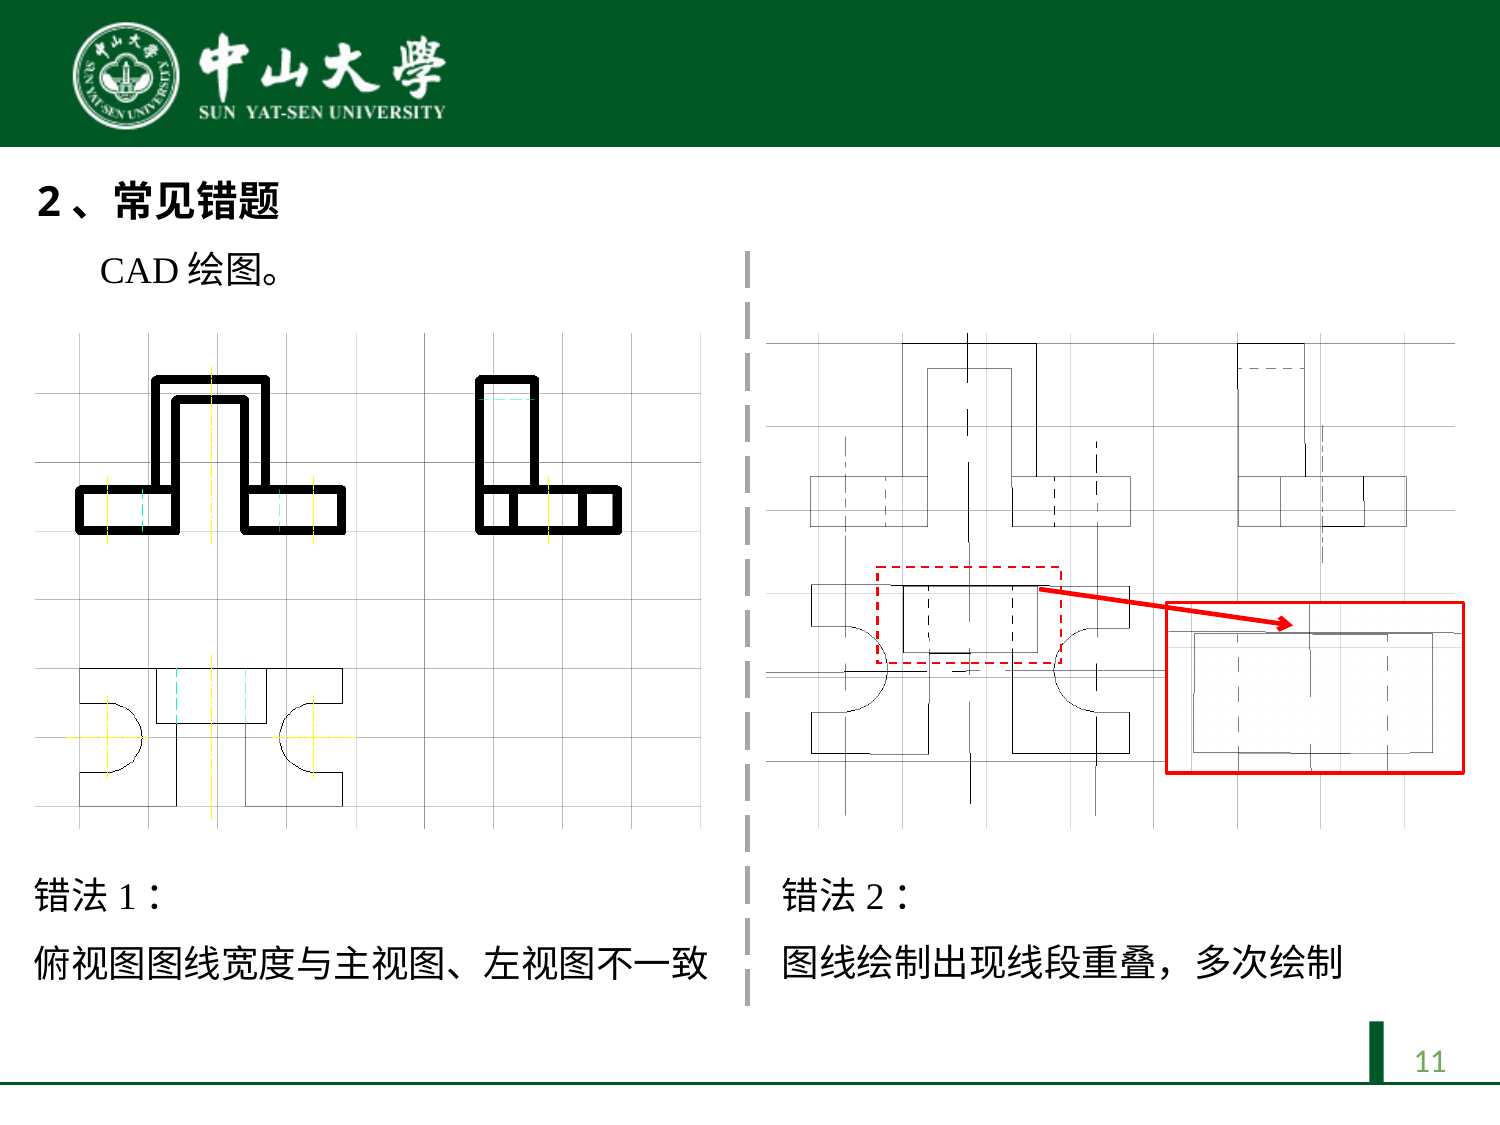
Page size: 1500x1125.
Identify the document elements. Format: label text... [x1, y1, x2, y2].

picture [34, 333, 701, 829]
slide_number 11 [1124, 1029, 1462, 1083]
text_box 错法1： 俯视图图线宽度与主视图、左视图不一致 [19, 842, 734, 992]
text_box 错法2： 图线绘制出现线段重叠，多次绘制 [767, 841, 1482, 992]
text_box 2、常见错题 [22, 167, 295, 233]
text_box [0, 0, 1500, 148]
slide_number 11 [1124, 1084, 1462, 1090]
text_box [766, 333, 1462, 829]
text_box [1368, 1020, 1385, 1029]
picture [45, 0, 465, 147]
text_box CAD绘图。 [85, 238, 1415, 299]
